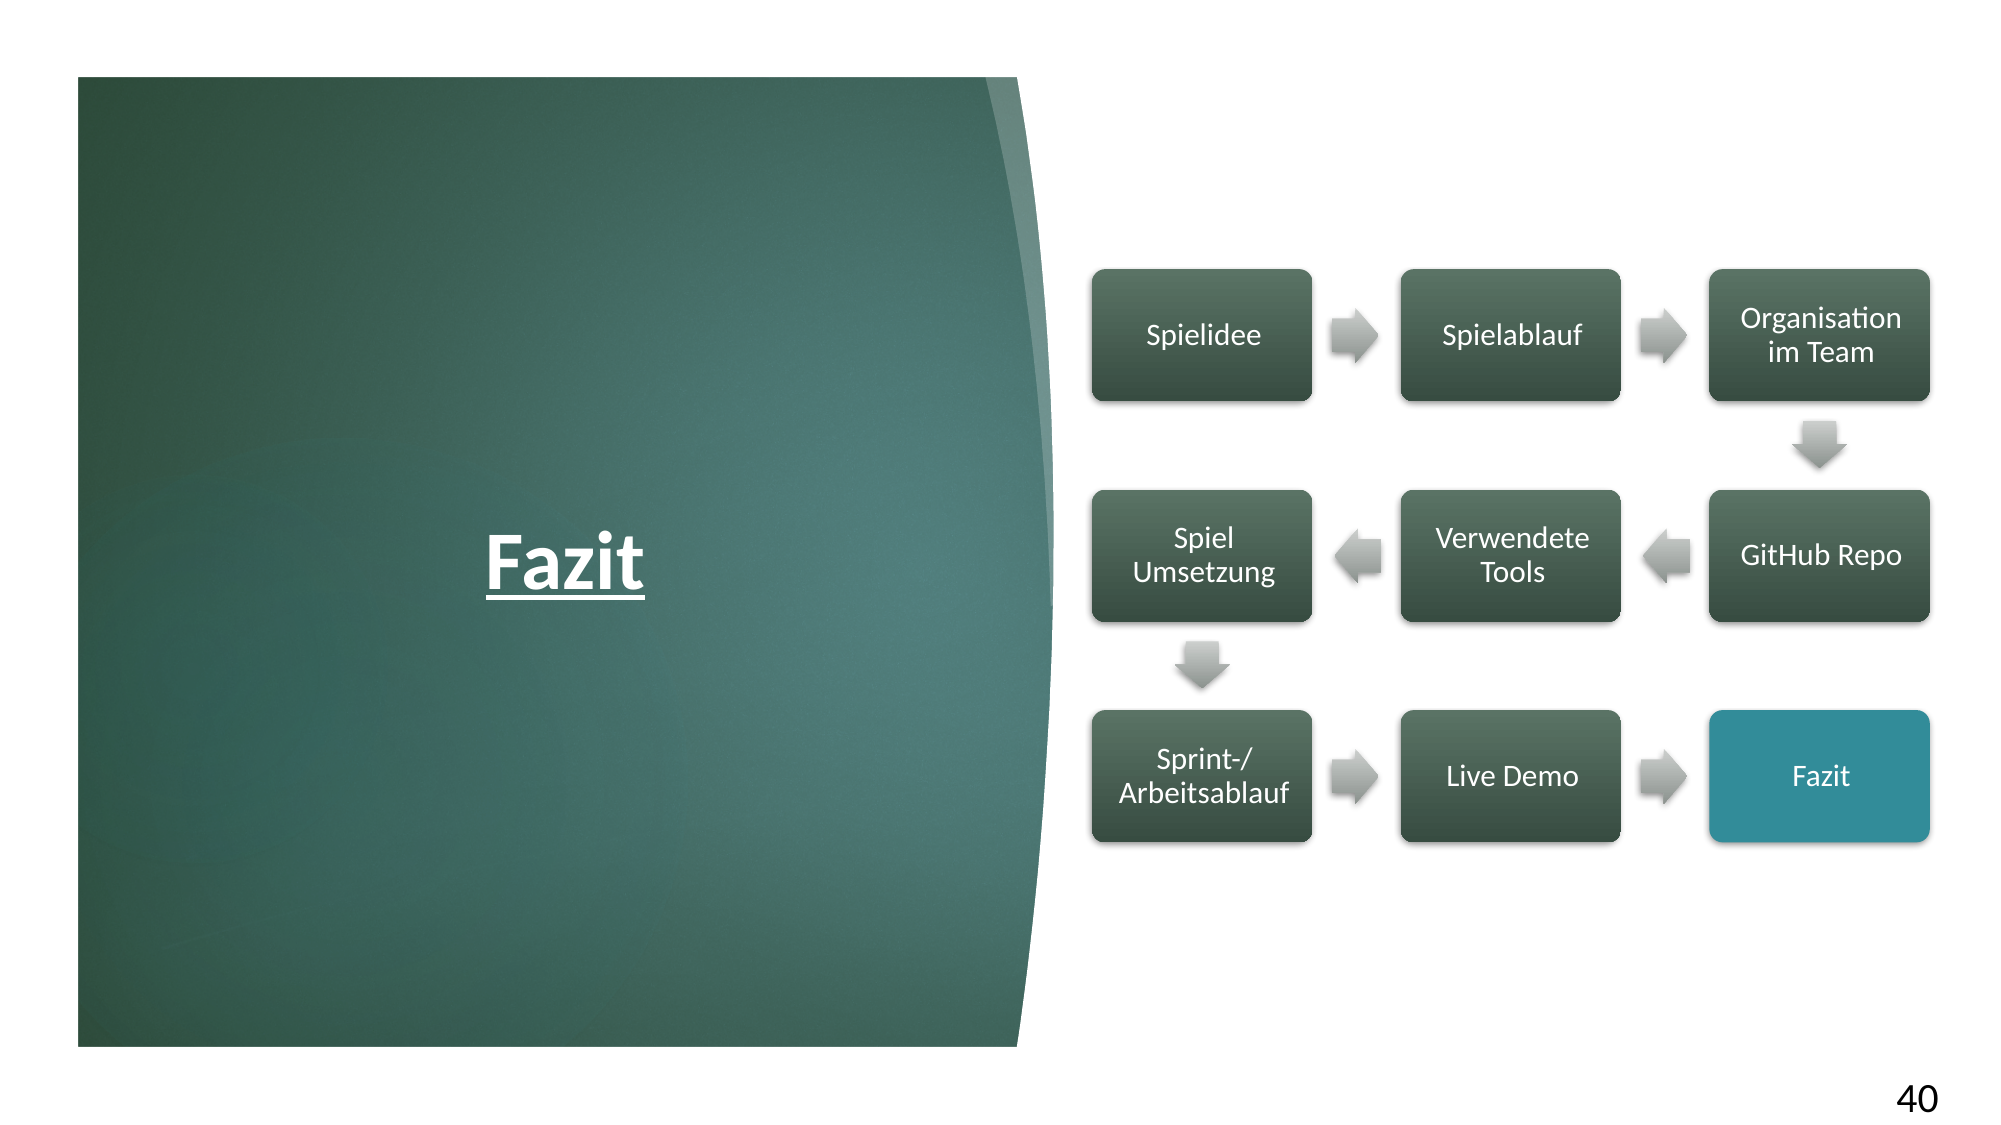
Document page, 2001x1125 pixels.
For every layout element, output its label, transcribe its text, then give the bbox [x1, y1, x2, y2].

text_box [1091, 65, 1931, 1046]
title Fazit [69, 65, 1062, 1046]
slide_number 40 [1881, 1063, 2000, 1125]
